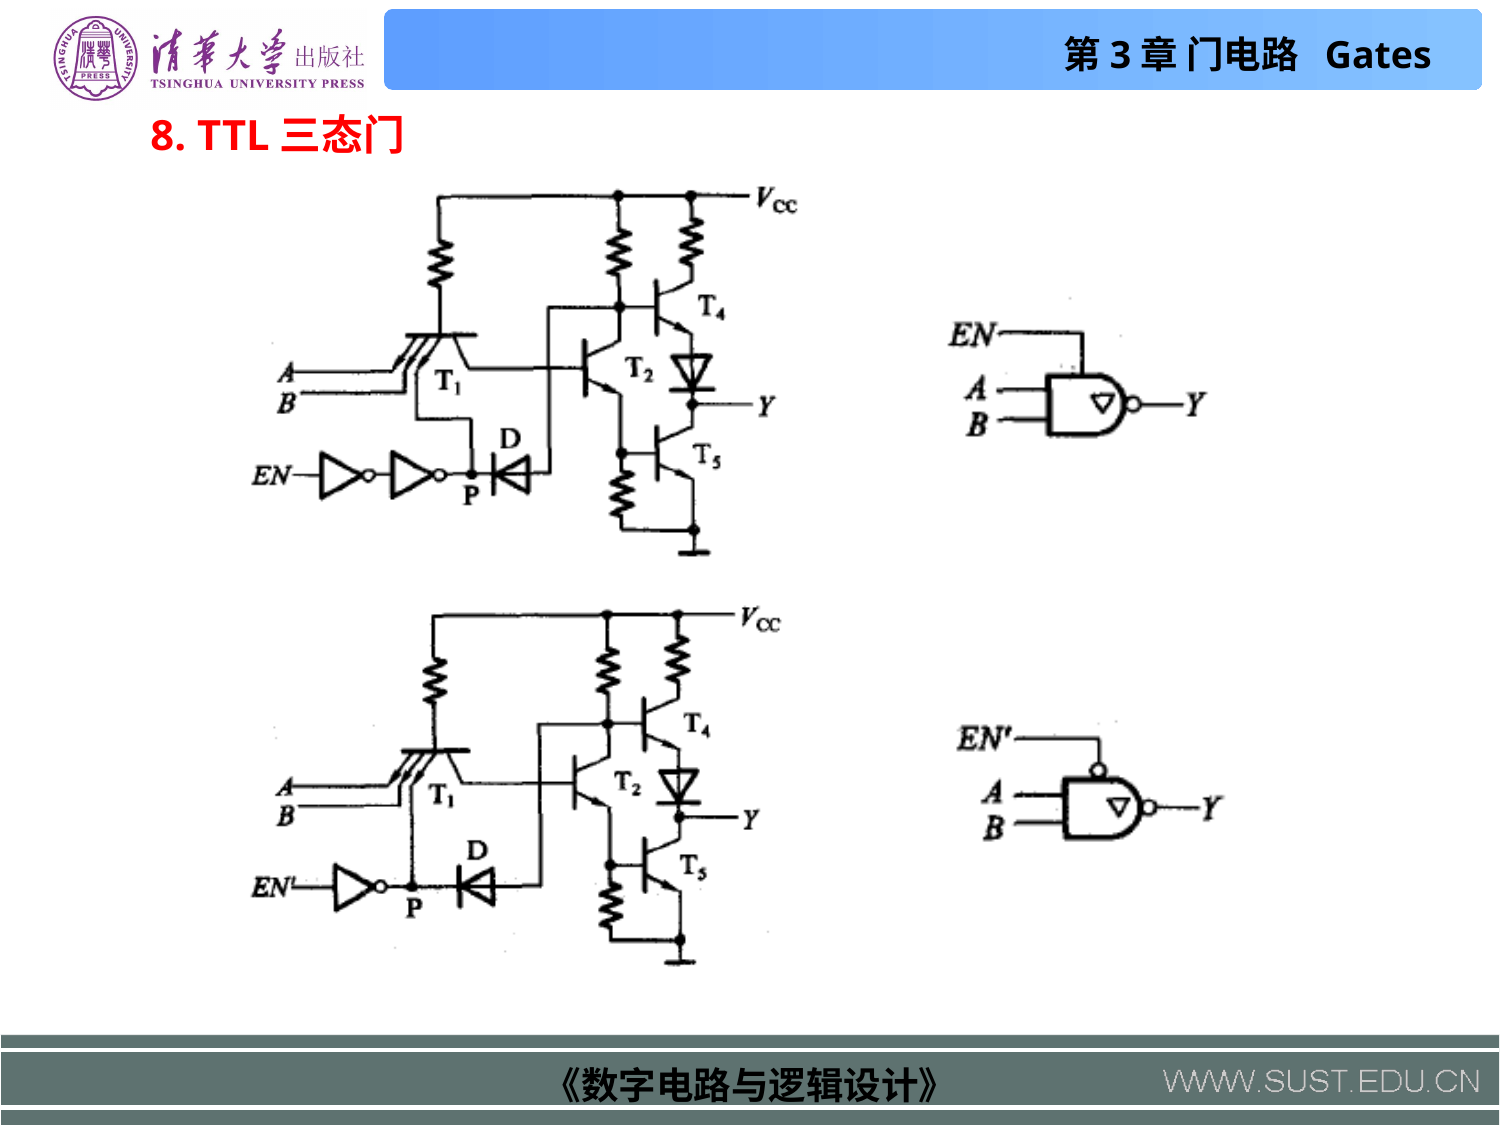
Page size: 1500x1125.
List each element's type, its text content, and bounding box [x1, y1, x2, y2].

picture [50, 8, 367, 110]
text_box 电平表 [1151, 1057, 1492, 1105]
picture [217, 167, 803, 564]
picture [931, 278, 1217, 461]
picture [217, 590, 787, 974]
text_box 8. TTL三态门 [135, 101, 715, 167]
picture [931, 688, 1230, 875]
